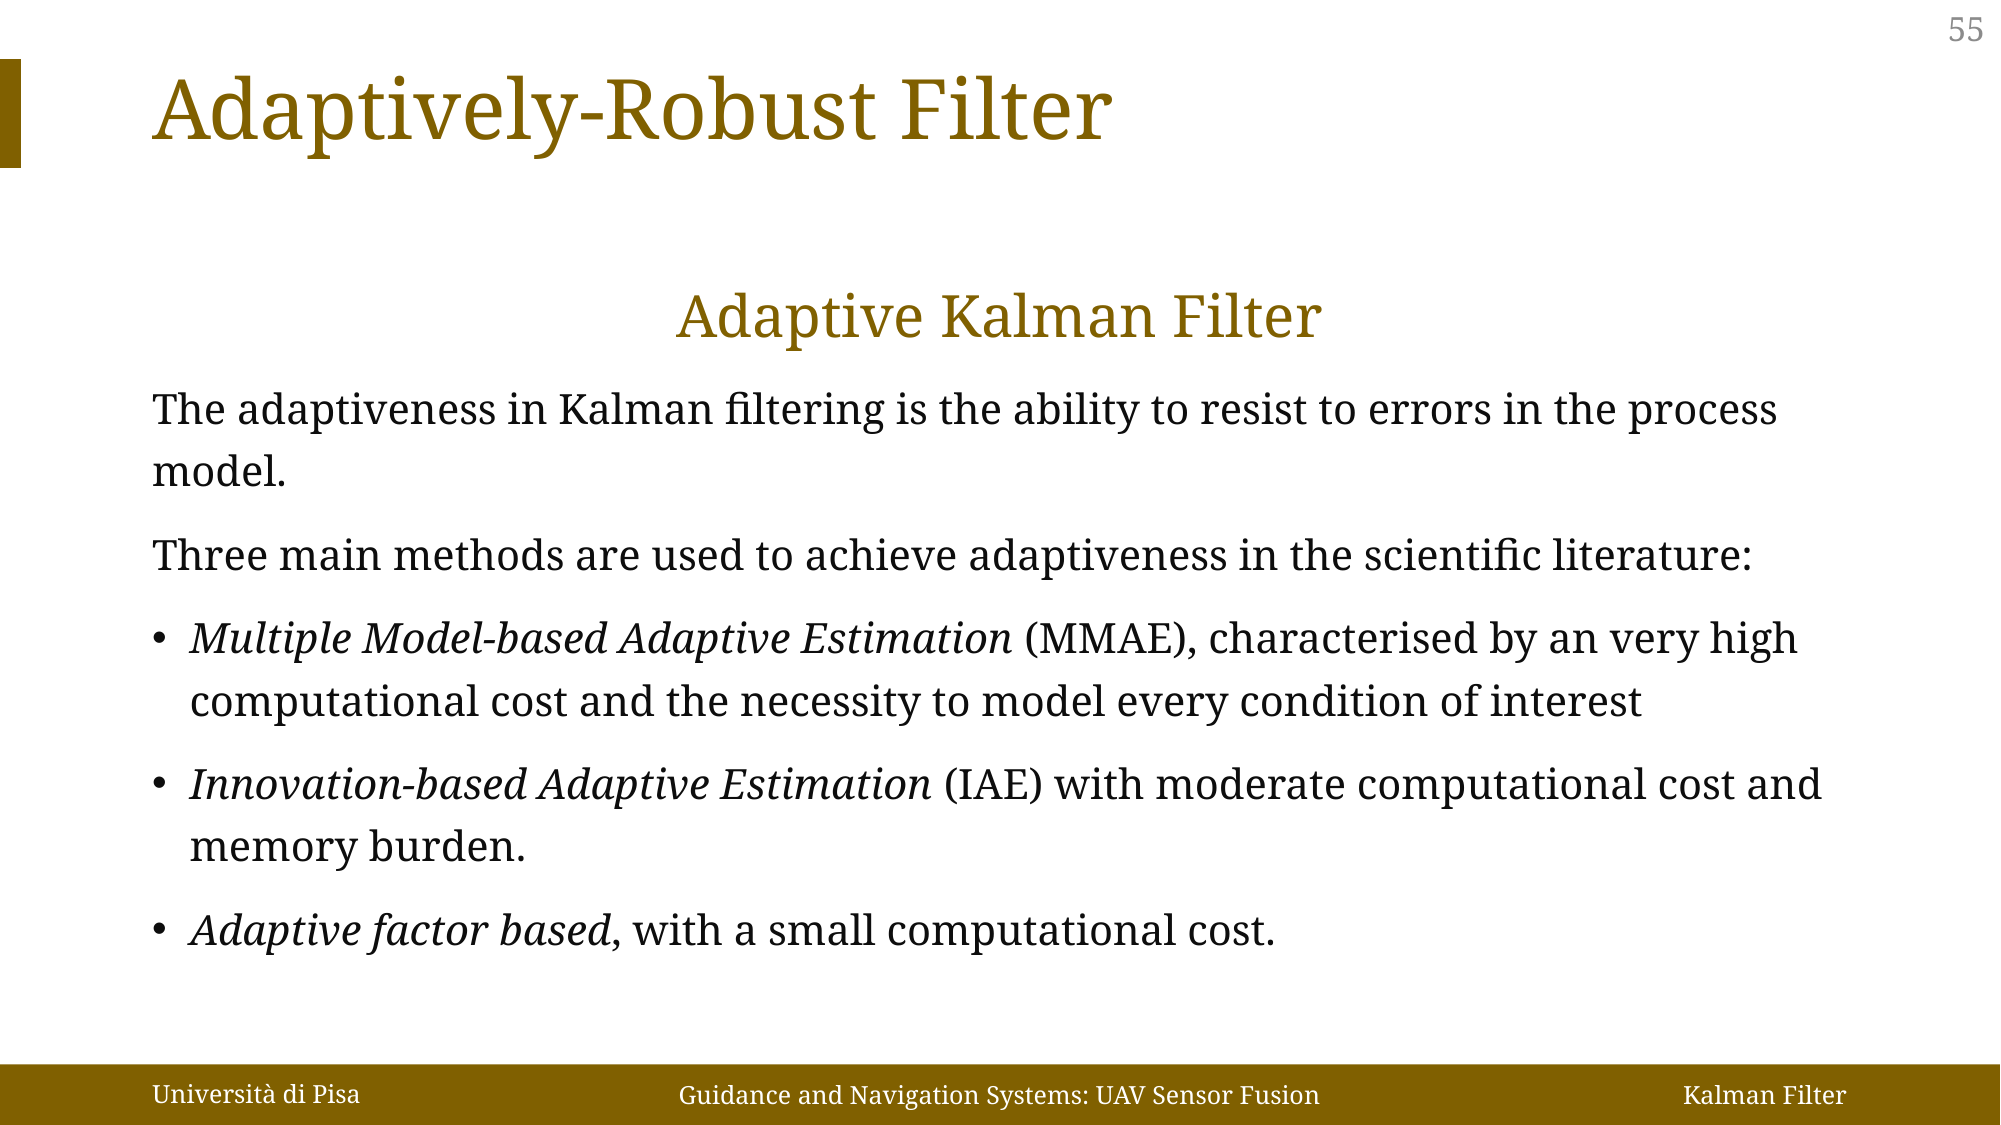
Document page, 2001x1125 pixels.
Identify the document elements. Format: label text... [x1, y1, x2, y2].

text_box Adaptively-Robust Filter [137, 59, 1863, 165]
text_box Adaptive Kalman Filter The adaptiveness in Kalman filtering is the ability to resist to errors in the process model. Three main methods are used to achieve adaptiveness in the scientific literature: Multiple Model-based Adaptive Estimation (MMAE), characterised by an very high computational cost and the necessity to model every condition of interest Innovation-based Adaptive Estimation (IAE) with moderate computational cost and memory burden. Adaptive factor based, with a small computational cost. [137, 254, 1863, 969]
slide_number 55 [1550, 0, 2000, 61]
footer Guidance and Navigation Systems: UAV Sensor Fusion [662, 1065, 1338, 1125]
text_box [0, 1063, 2000, 1125]
text_box Kalman Filter [1412, 1065, 1863, 1125]
slide_number Università di Pisa [137, 1063, 588, 1124]
